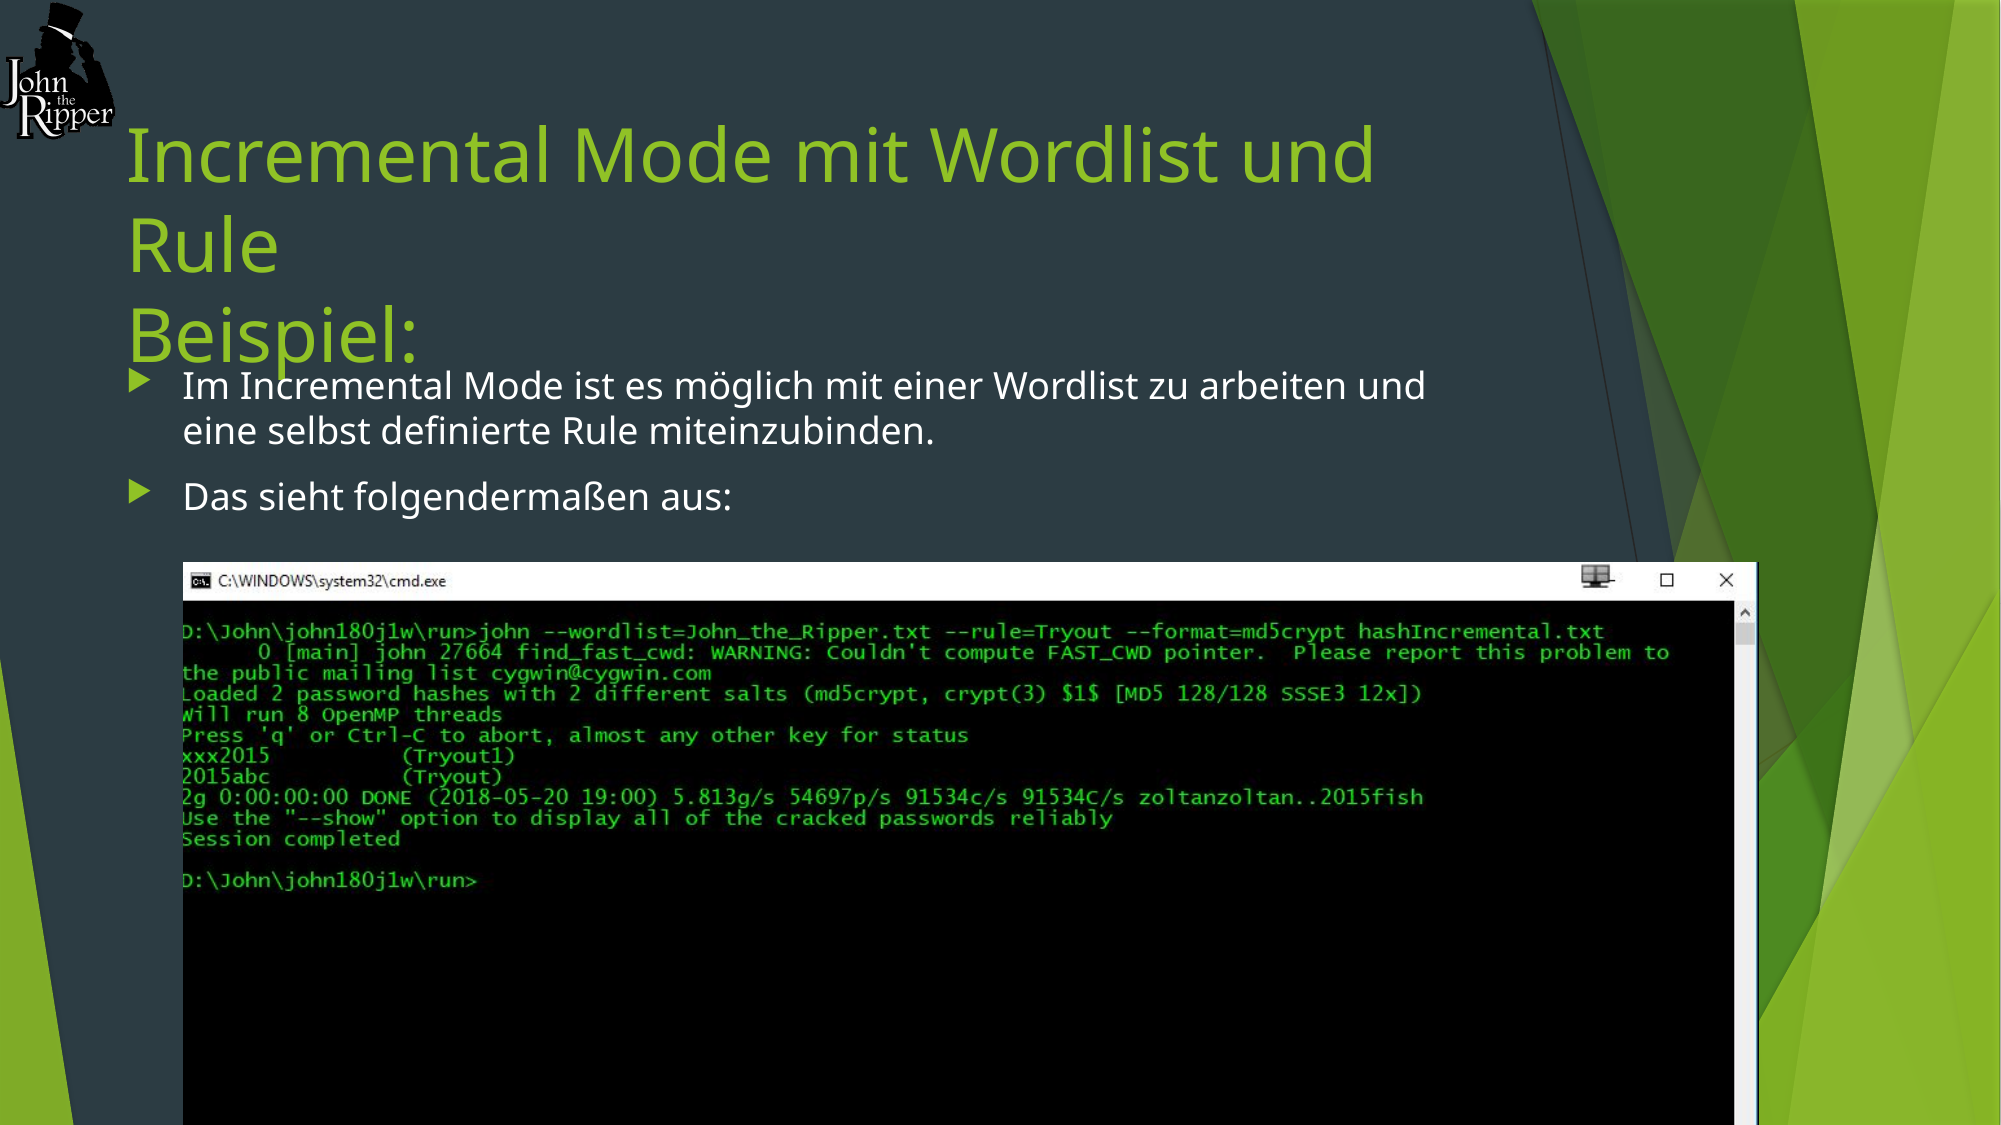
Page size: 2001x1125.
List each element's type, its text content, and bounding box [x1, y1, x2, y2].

list Im Incremental Mode ist es möglich mit einer Wordlist zu arbeiten und eine selbst definierte Rule miteinzubinden. Das sieht folgendermaßen aus: [111, 354, 1522, 992]
picture [0, 0, 122, 142]
title Incremental Mode mit Wordlist und Rule Beispiel: [111, 99, 1522, 317]
picture [182, 561, 1760, 1125]
